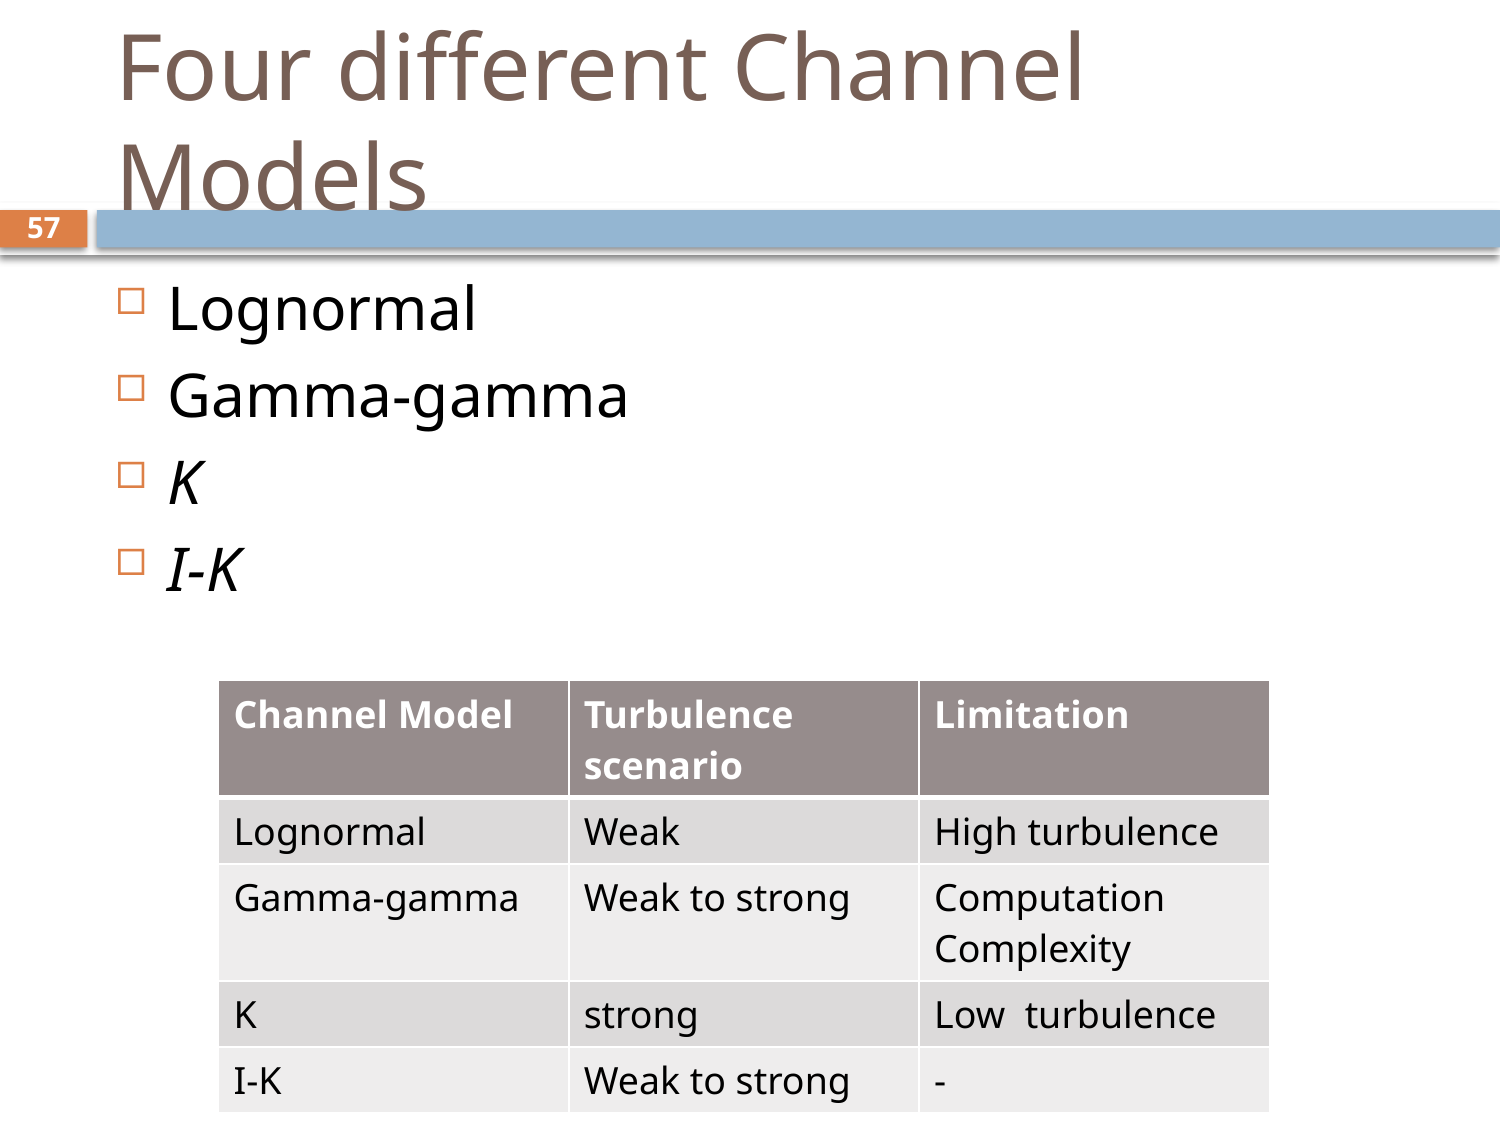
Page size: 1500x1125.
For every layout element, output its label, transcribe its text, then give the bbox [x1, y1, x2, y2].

table_cell K [219, 982, 568, 1046]
table_cell Weak to strong [570, 865, 918, 980]
slide_number 57 [0, 208, 88, 249]
table_cell Gamma-gamma [219, 865, 568, 980]
table_cell Weak [570, 800, 918, 863]
table_cell Computation Complexity [920, 865, 1269, 980]
table_header Limitation [920, 681, 1269, 795]
table_cell Lognormal [219, 800, 568, 863]
list Lognormal Gamma-gamma K I-K [100, 262, 1438, 1000]
title Four different Channel Models [100, 37, 1438, 200]
table_header Turbulence scenario [570, 681, 918, 795]
table_cell High turbulence [920, 800, 1269, 863]
table_cell Low turbulence [920, 982, 1269, 1046]
table_cell Weak to strong [570, 1048, 918, 1112]
table_cell I-K [219, 1048, 568, 1112]
table_cell - [920, 1048, 1269, 1112]
table_header Channel Model [219, 681, 568, 795]
table_cell strong [570, 982, 918, 1046]
